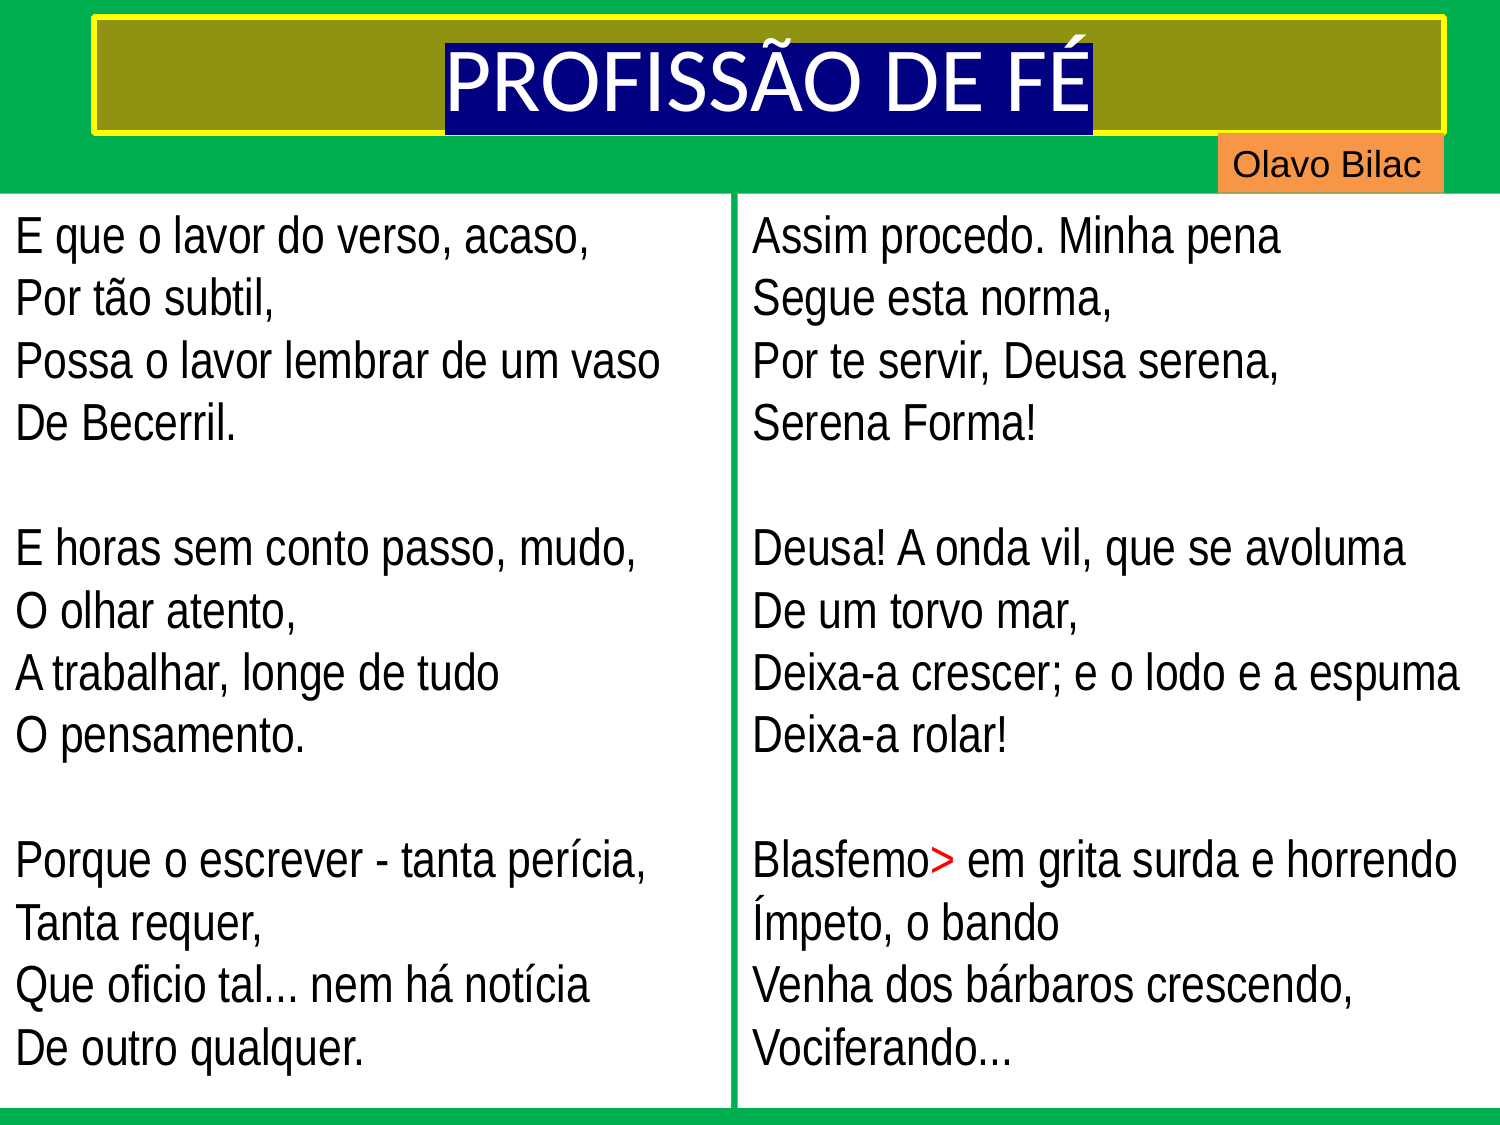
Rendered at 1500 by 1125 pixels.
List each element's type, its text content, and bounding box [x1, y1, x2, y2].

list E que o lavor do verso, acaso, Por tão subtil, Possa o lavor lembrar de um vaso De Becerril. E horas sem conto passo, mudo, O olhar atento, A trabalhar, longe de tudo O pensamento. Porque o escrever - tanta perícia, Tanta requer, Que oficio tal... nem há notícia De outro qualquer. [0, 193, 732, 1108]
list Assim procedo. Minha pena Segue esta norma, Por te servir, Deusa serena, Serena Forma! Deusa! A onda vil, que se avoluma De um torvo mar, Deixa-a crescer; e o lodo e a espuma Deixa-a rolar! Blasfemo> em grita surda e horrendo Ímpeto, o bando Venha dos bárbaros crescendo, Vociferando... [737, 193, 1500, 1108]
text_box Olavo Bilac [1217, 132, 1444, 193]
title PROFISSÃO DE FÉ [93, 17, 1444, 133]
